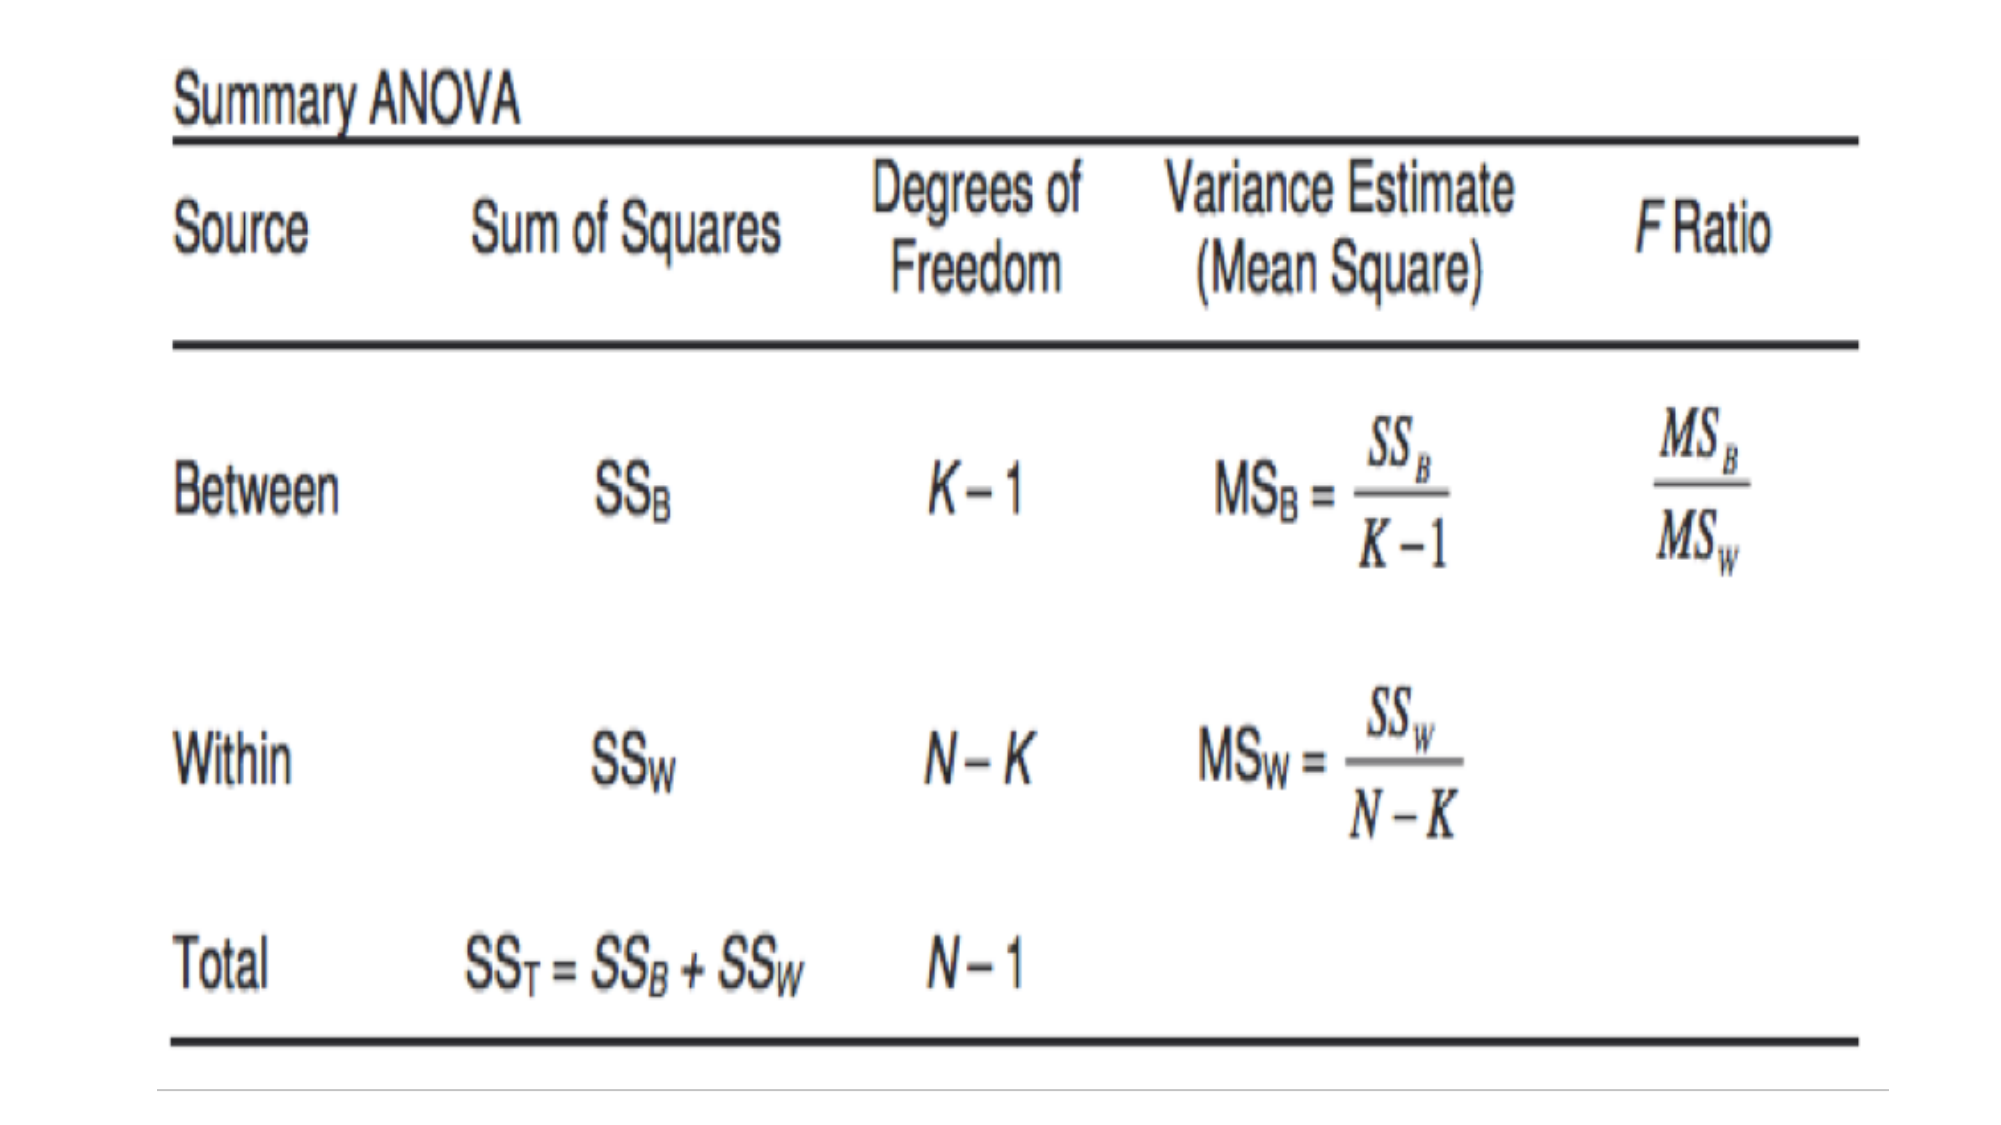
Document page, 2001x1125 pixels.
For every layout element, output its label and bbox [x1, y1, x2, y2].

picture [157, 58, 1889, 1094]
